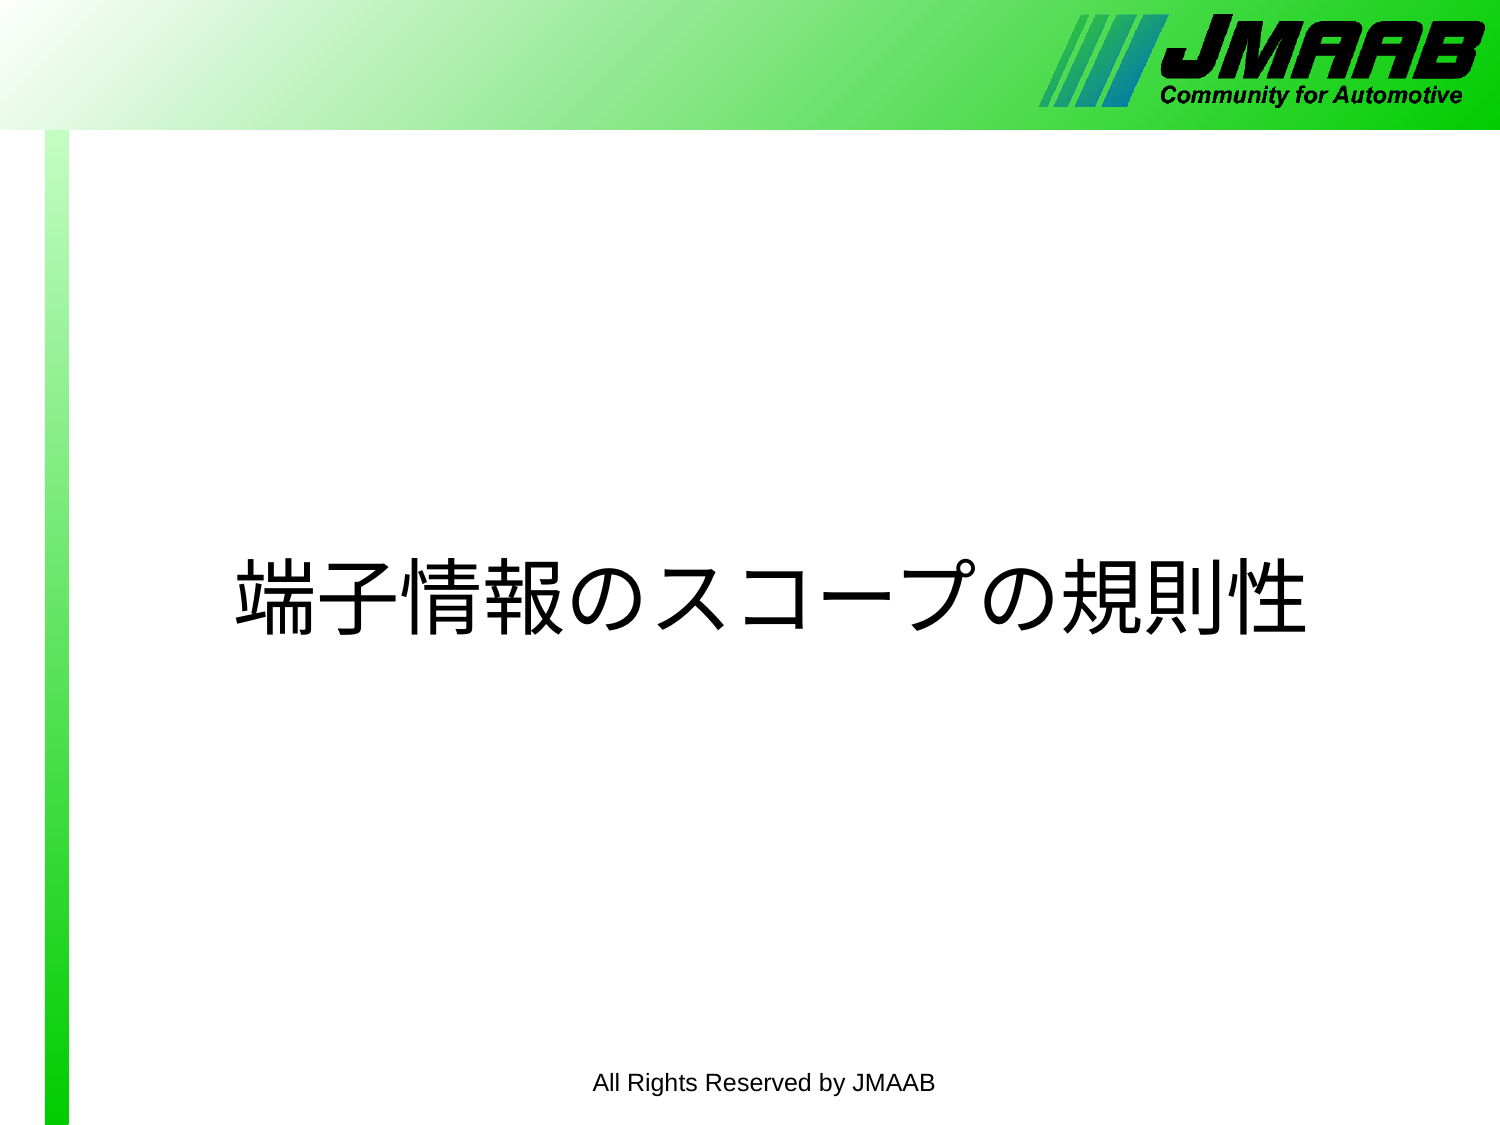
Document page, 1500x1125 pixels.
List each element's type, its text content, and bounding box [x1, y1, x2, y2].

picture [1036, 11, 1486, 109]
list 端子情報のスコープの規則性 [96, 537, 1447, 650]
